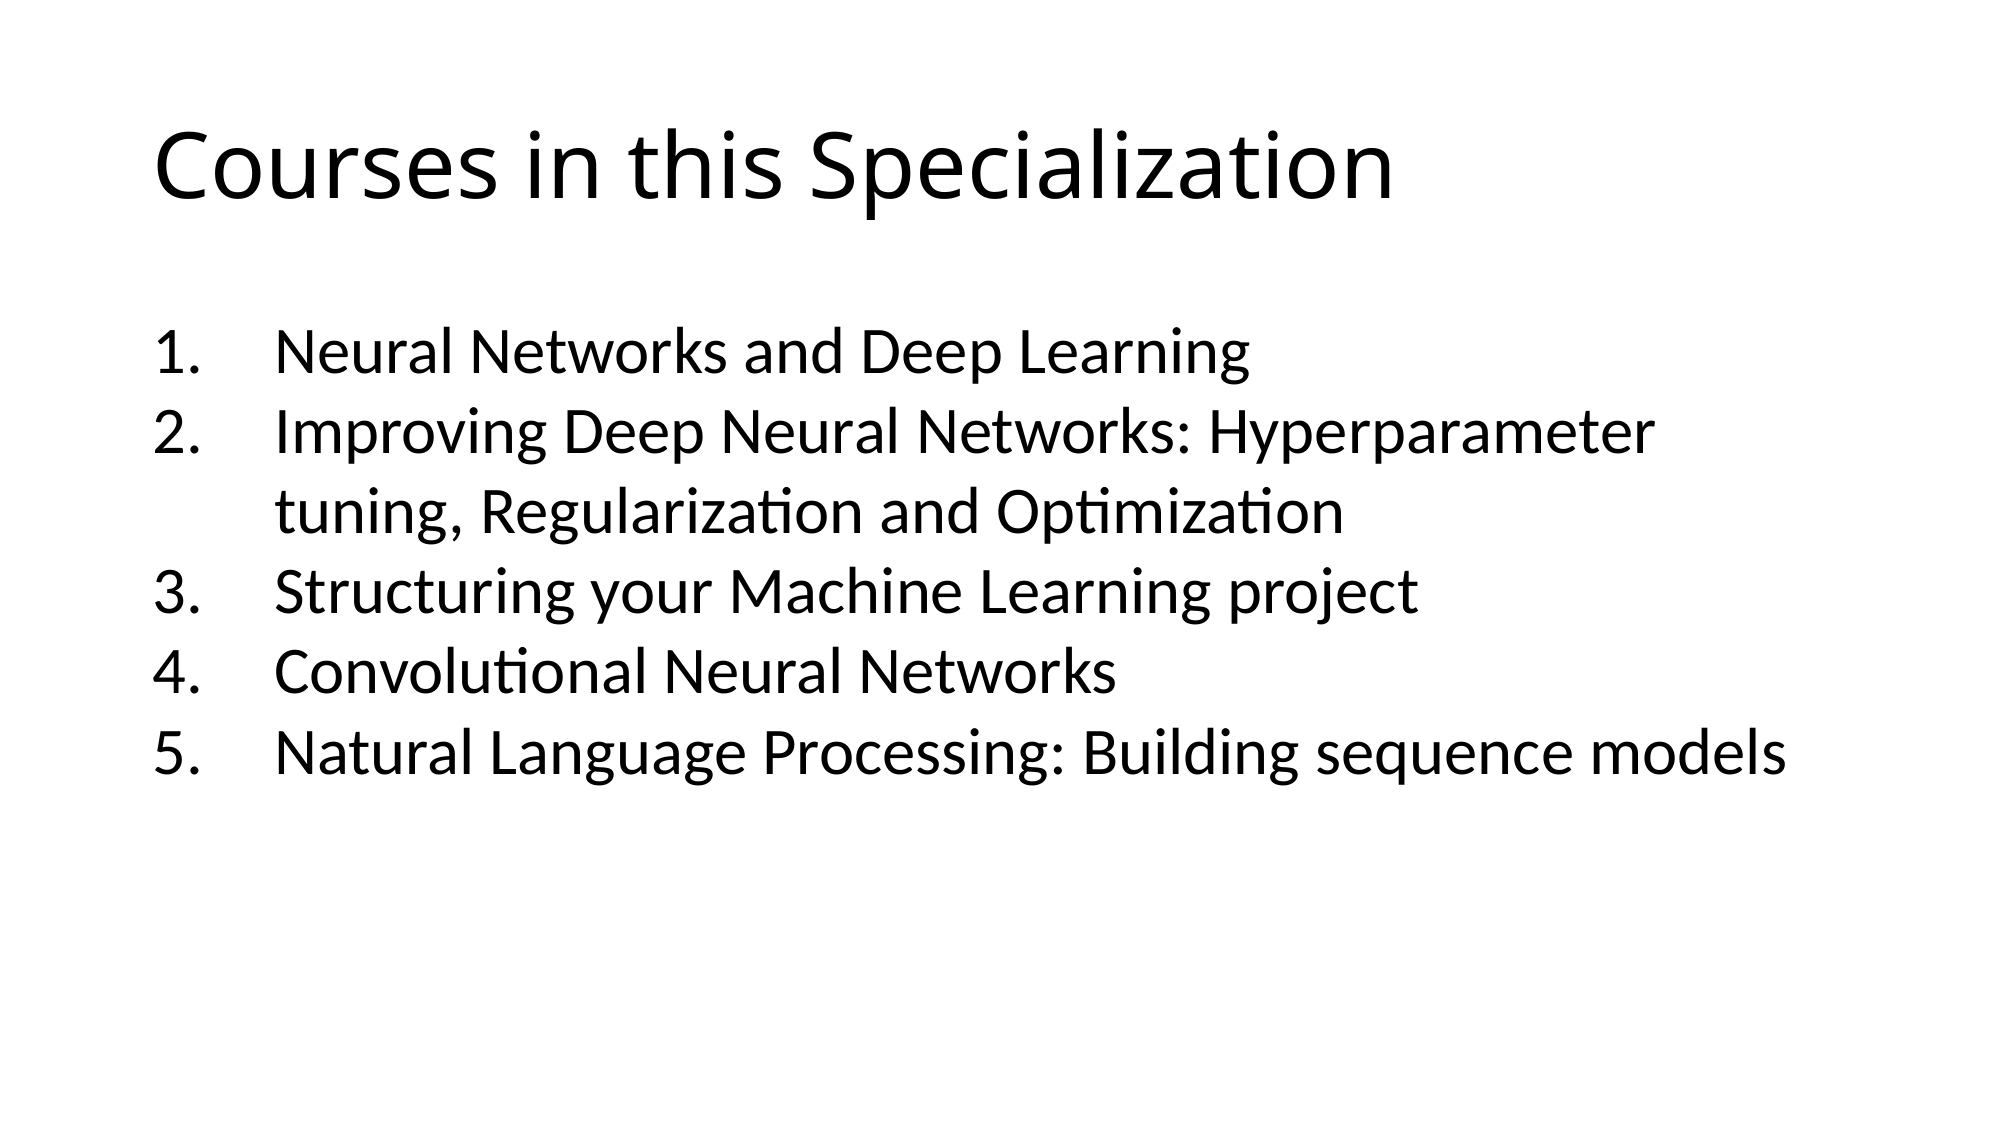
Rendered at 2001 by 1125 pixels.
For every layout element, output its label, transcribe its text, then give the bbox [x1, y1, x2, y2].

list Neural Networks and Deep Learning Improving Deep Neural Networks: Hyperparameter tuning, Regularization and Optimization Structuring your Machine Learning project Convolutional Neural Networks Natural Language Processing: Building sequence models [137, 299, 1863, 1014]
title Courses in this Specialization [137, 59, 1863, 278]
